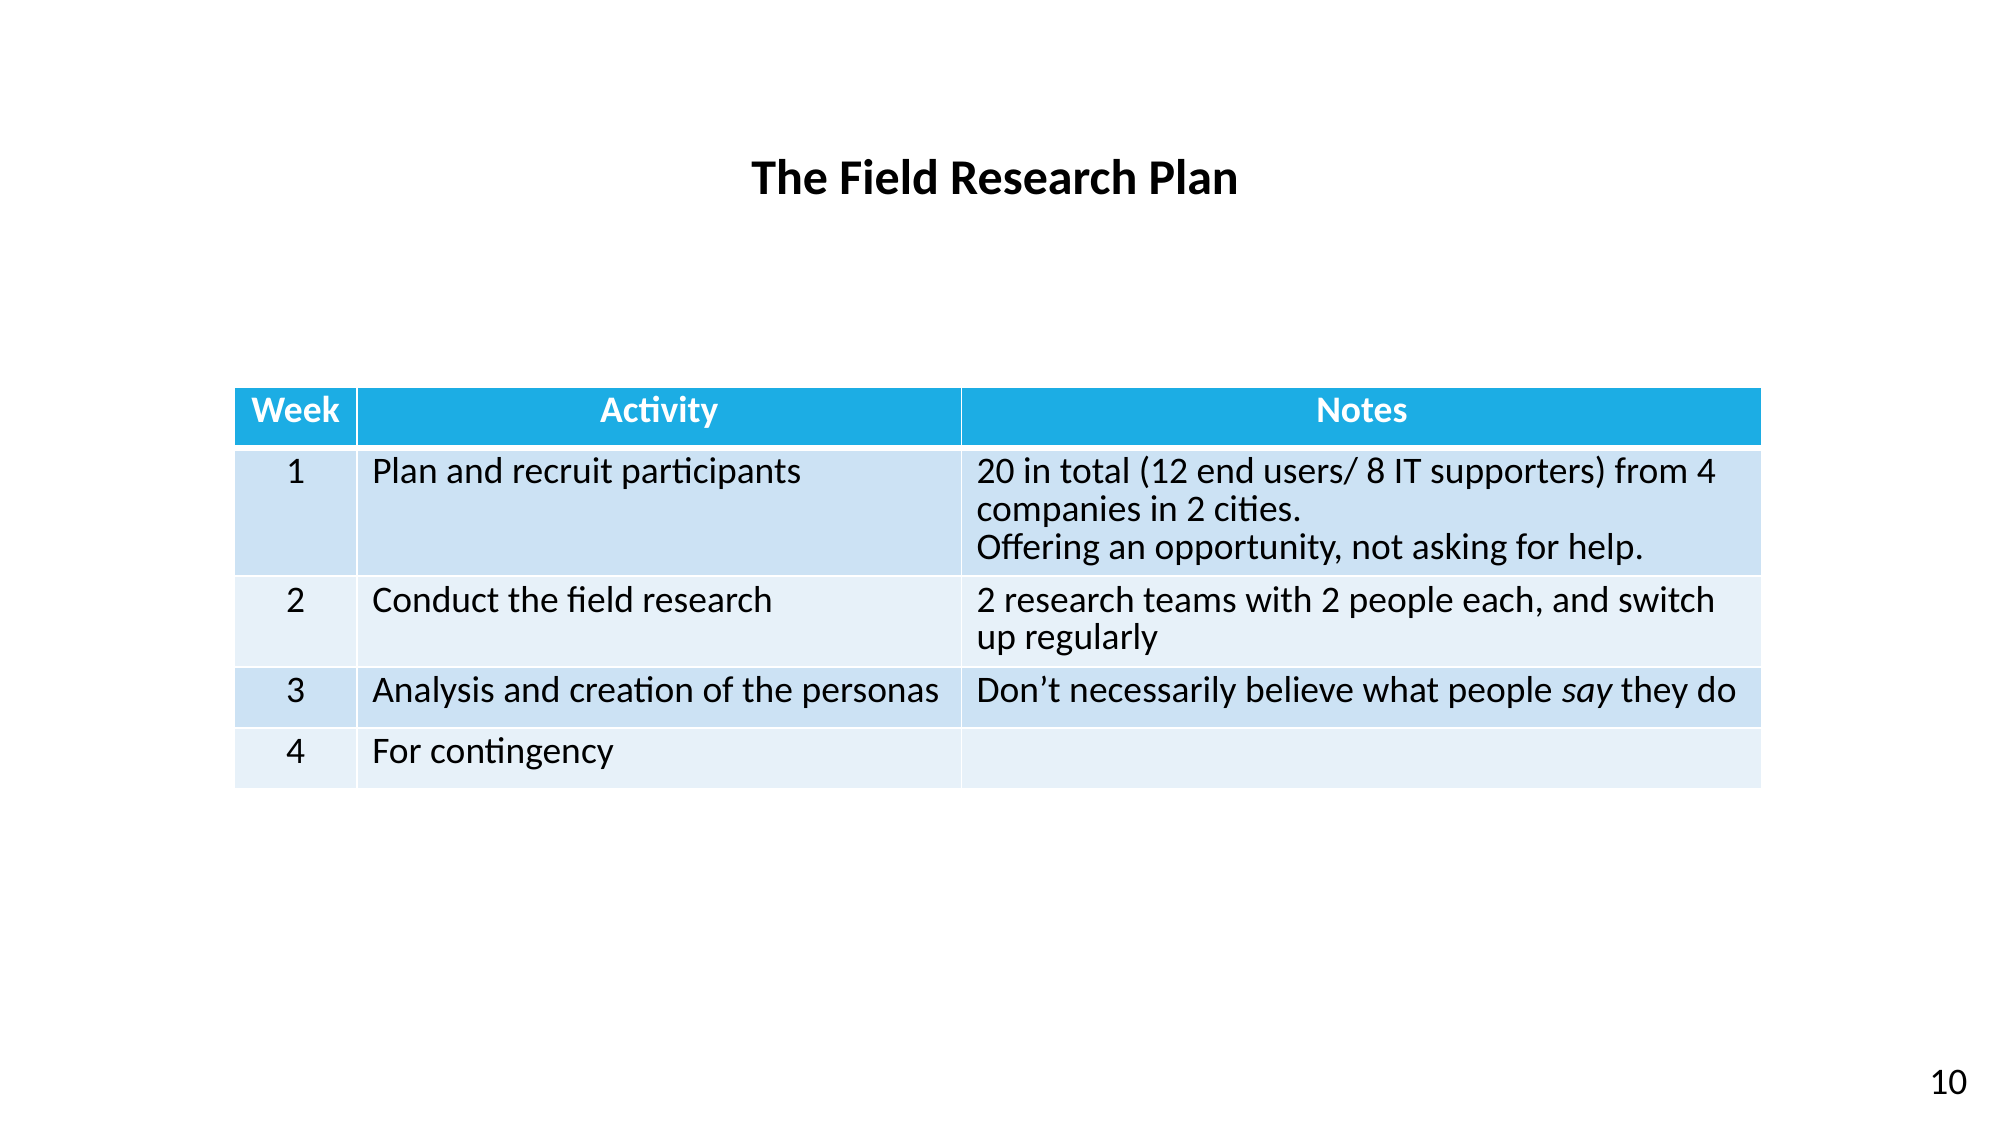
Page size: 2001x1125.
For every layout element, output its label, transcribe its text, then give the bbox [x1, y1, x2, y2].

table_header Activity [358, 388, 961, 445]
text_box 10 [1914, 1049, 2000, 1110]
table_cell 2 [235, 577, 356, 666]
table_cell 2 research teams with 2 people each, and switch up regularly [962, 577, 1761, 666]
table_cell 4 [235, 729, 356, 788]
list The Field Research Plan [736, 143, 1260, 213]
table_cell Plan and recruit participants [358, 451, 961, 575]
table_cell Conduct the field research [358, 577, 961, 666]
table_cell Analysis and creation of the personas [358, 668, 961, 727]
table_cell 1 [235, 451, 356, 575]
table_header Week [235, 388, 356, 445]
table_cell Don’t necessarily believe what people say they do [962, 668, 1761, 727]
table_header Notes [962, 388, 1761, 445]
table_cell For contingency [358, 729, 961, 788]
table_cell [962, 729, 1761, 788]
table_cell 3 [235, 668, 356, 727]
table_cell 20 in total (12 end users/ 8 IT supporters) from 4 companies in 2 cities. Offering an opportunity, not asking for help. [962, 451, 1761, 575]
